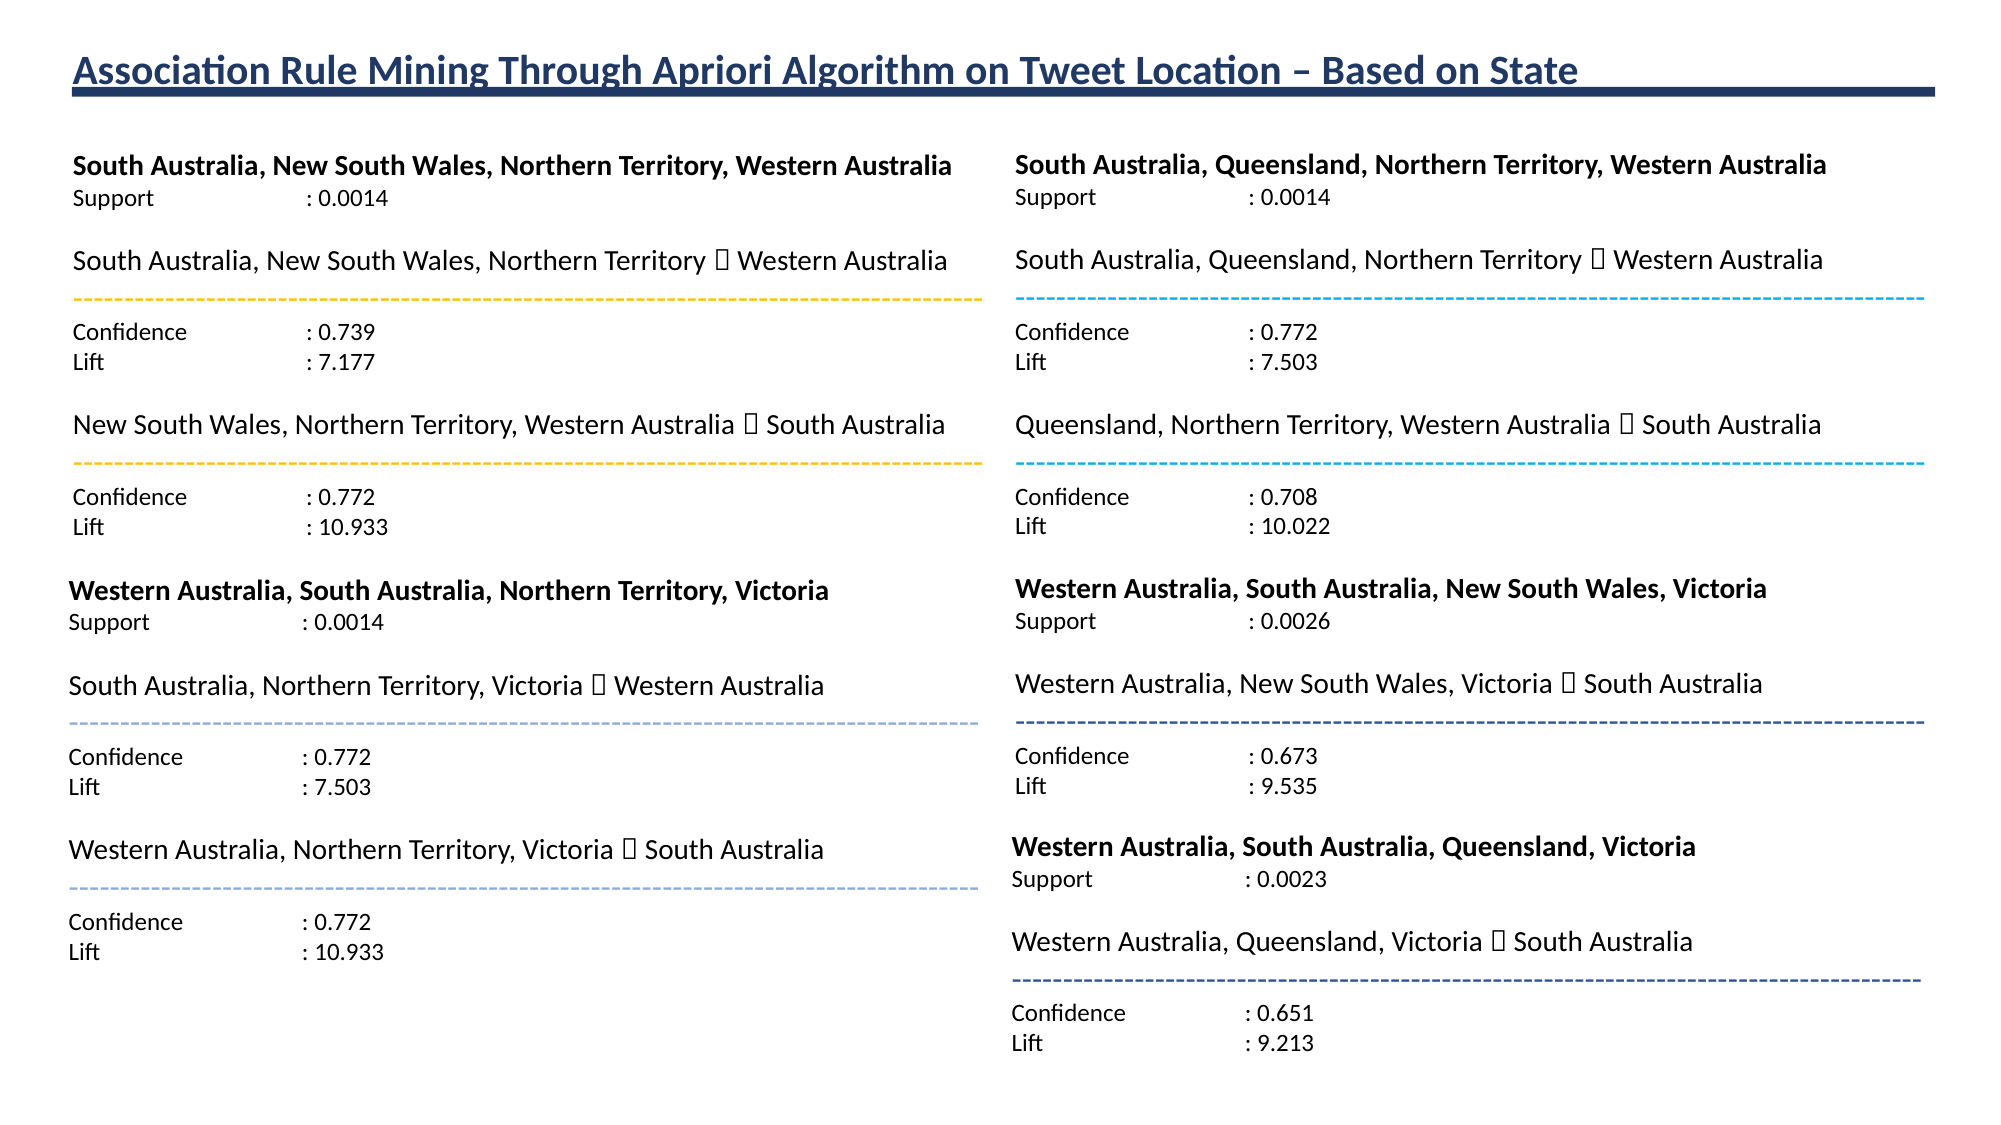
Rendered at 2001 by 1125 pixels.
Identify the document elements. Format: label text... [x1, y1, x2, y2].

text_box South Australia, Queensland, Northern Territory, Western Australia Support : 0.0014 South Australia, Queensland, Northern Territory  Western Australia ----------------------------------------------------------------------------------------- Confidence : 0.772 Lift : 7.503 Queensland, Northern Territory, Western Australia  South Australia ----------------------------------------------------------------------------------------- Confidence : 0.708 Lift : 10.022 [1000, 138, 1943, 548]
text_box Western Australia, South Australia, Queensland, Victoria Support : 0.0023 Western Australia, Queensland, Victoria  South Australia ----------------------------------------------------------------------------------------- Confidence : 0.651 Lift : 9.213 [996, 819, 1939, 1064]
text_box South Australia, New South Wales, Northern Territory, Western Australia Support : 0.0014 South Australia, New South Wales, Northern Territory  Western Australia ----------------------------------------------------------------------------------------- Confidence : 0.739 Lift : 7.177 New South Wales, Northern Territory, Western Australia  South Australia ----------------------------------------------------------------------------------------- Confidence : 0.772 Lift : 10.933 [58, 138, 1000, 548]
text_box [71, 86, 1936, 98]
text_box Western Australia, South Australia, New South Wales, Victoria Support : 0.0026 Western Australia, New South Wales, Victoria  South Australia ----------------------------------------------------------------------------------------- Confidence : 0.673 Lift : 9.535 [1000, 562, 1943, 807]
text_box Western Australia, South Australia, Northern Territory, Victoria Support : 0.0014 South Australia, Northern Territory, Victoria  Western Australia ----------------------------------------------------------------------------------------- Confidence : 0.772 Lift : 7.503 Western Australia, Northern Territory, Victoria  South Australia ----------------------------------------------------------------------------------------- Confidence : 0.772 Lift : 10.933 [53, 563, 996, 973]
text_box Association Rule Mining Through Apriori Algorithm on Tweet Location – Based on State [57, 35, 1361, 87]
